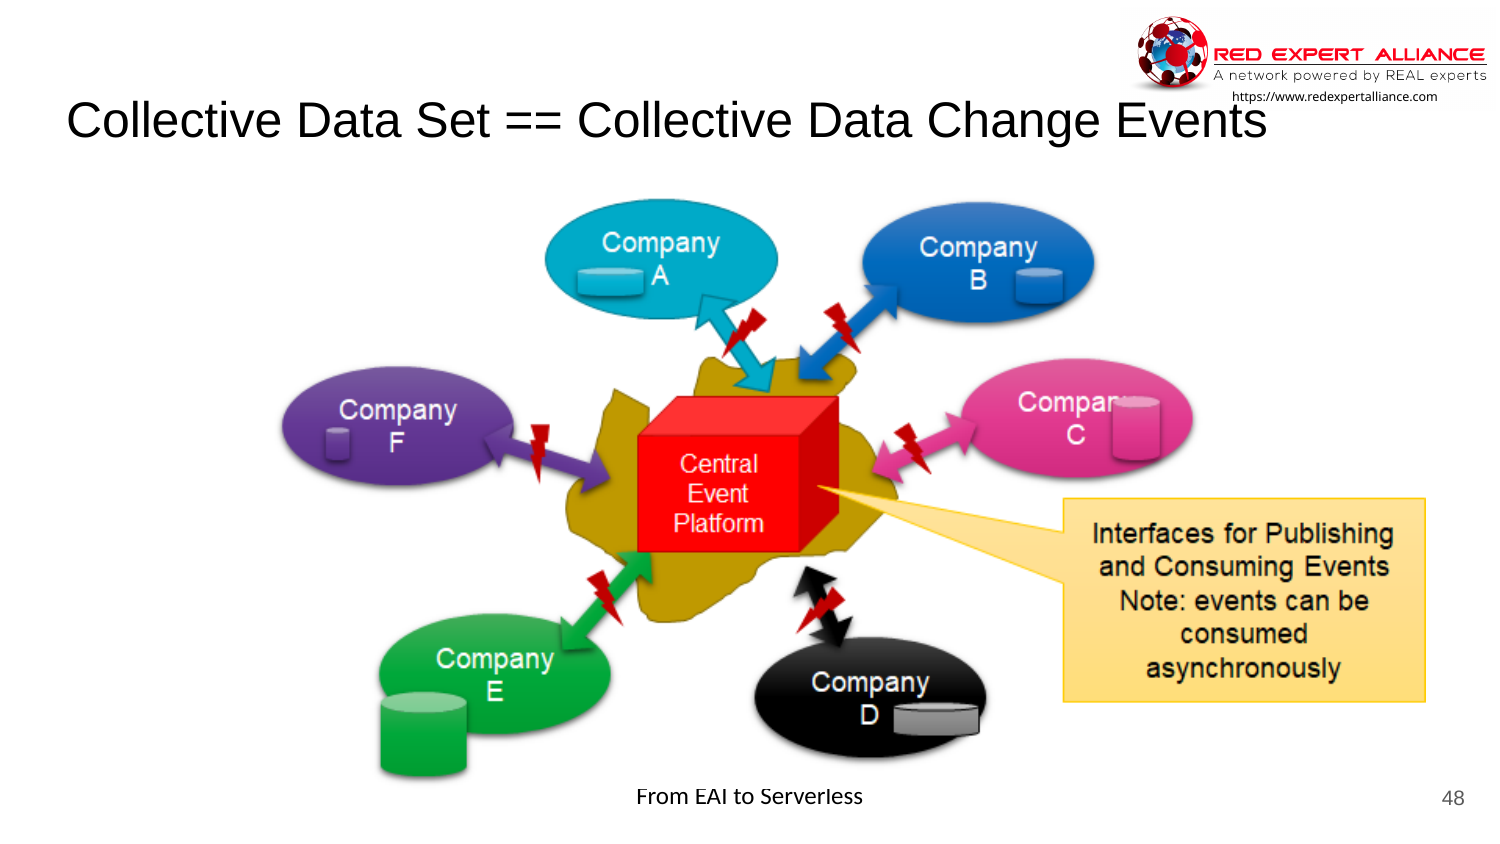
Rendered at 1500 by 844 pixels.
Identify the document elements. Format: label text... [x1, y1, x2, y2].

picture [273, 195, 1426, 789]
slide_number ‹#› [1389, 764, 1480, 830]
title Collective Data Set == Collective Data Change Events [51, 72, 1449, 167]
picture [1120, 7, 1496, 111]
